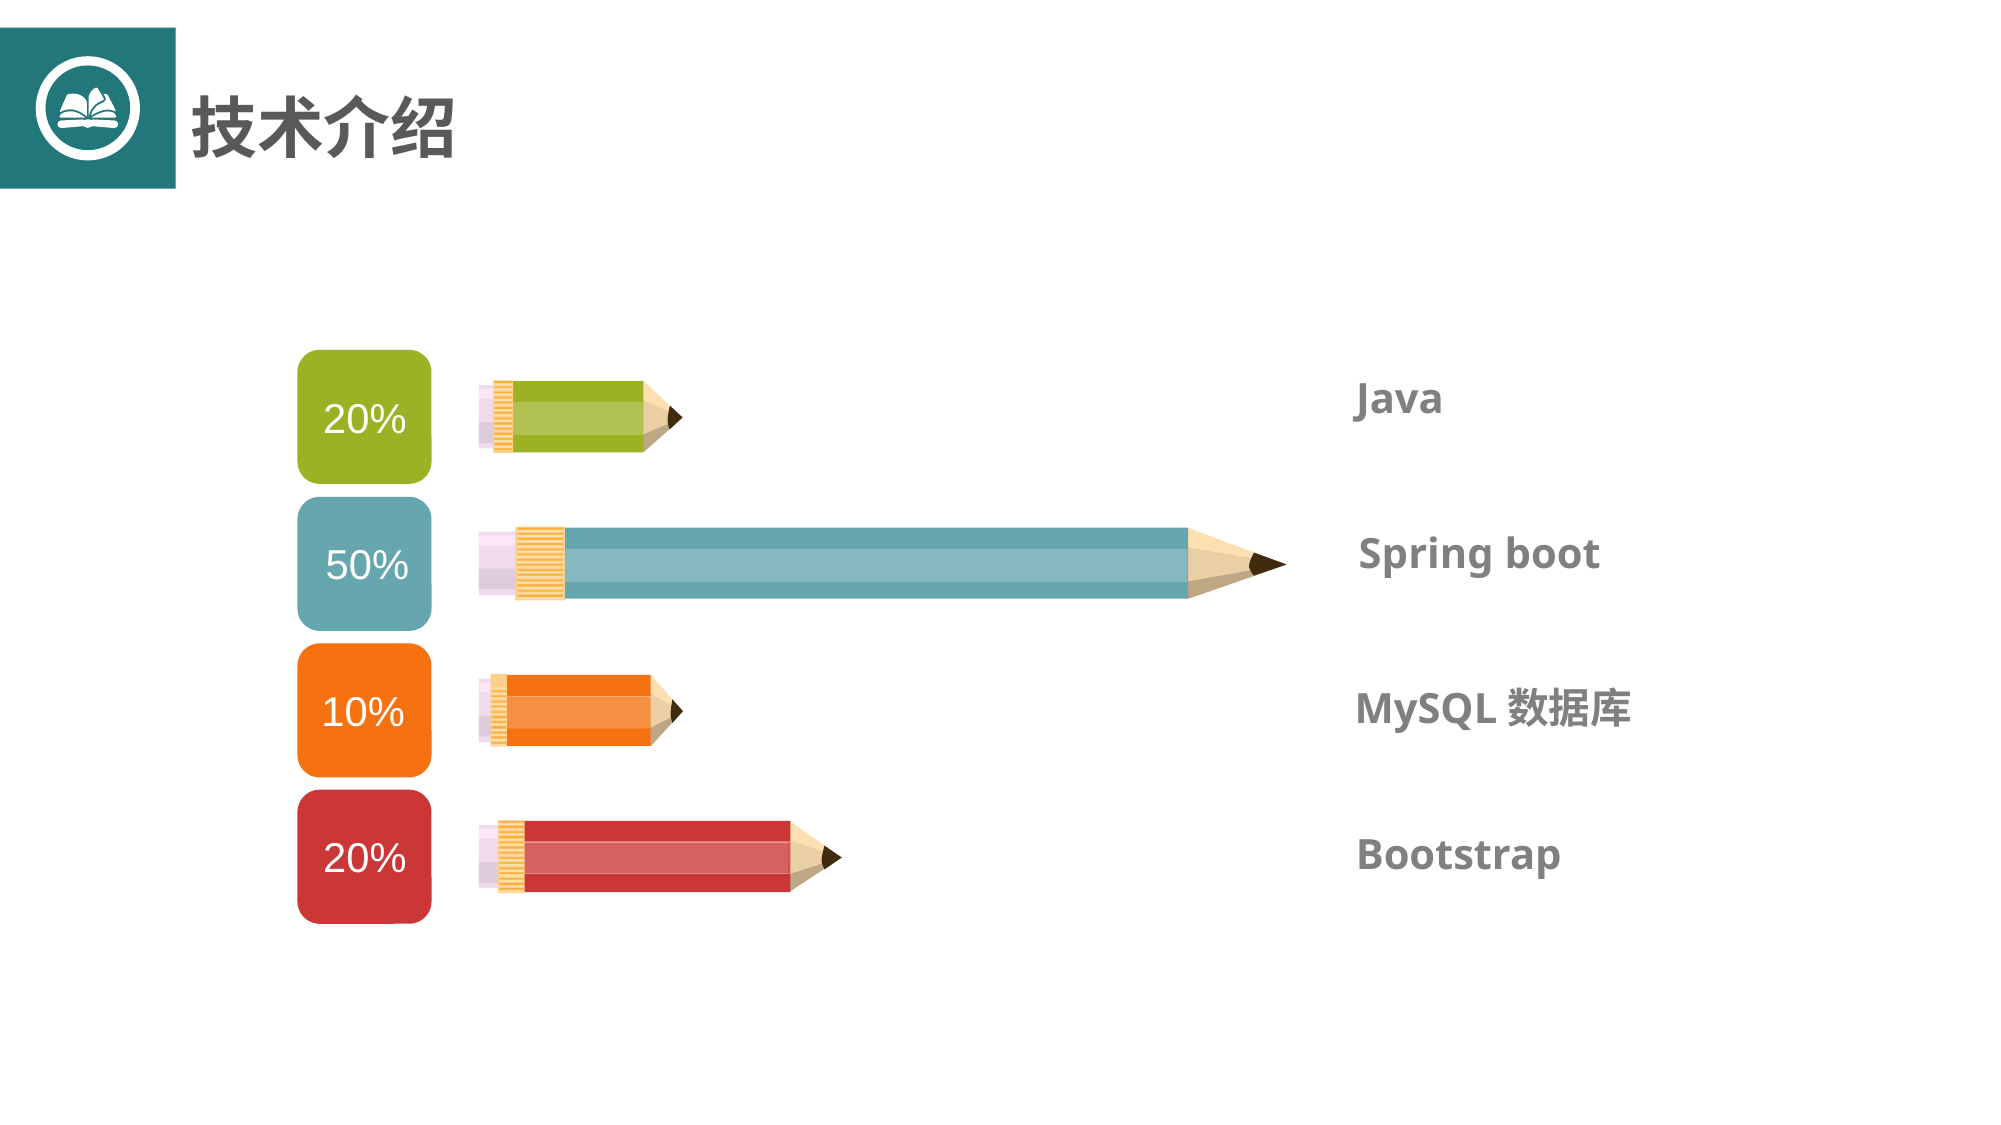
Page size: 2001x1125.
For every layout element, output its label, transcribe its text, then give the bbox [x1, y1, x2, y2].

text_box [0, 27, 177, 190]
text_box [296, 495, 433, 632]
text_box 技术介绍 [175, 38, 891, 174]
text_box [296, 642, 433, 779]
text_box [57, 87, 119, 129]
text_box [478, 526, 1287, 601]
text_box [296, 788, 433, 925]
text_box Java [1341, 364, 1460, 429]
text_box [478, 820, 842, 894]
text_box 10% [306, 677, 420, 743]
text_box 20% [308, 383, 422, 449]
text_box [478, 673, 683, 747]
text_box [34, 55, 141, 162]
text_box Bootstrap [1341, 820, 1577, 886]
text_box MySQL数据库 [1339, 674, 1648, 740]
text_box 20% [308, 823, 422, 889]
text_box [44, 64, 132, 152]
text_box Spring boot [1344, 519, 1616, 585]
text_box 50% [310, 531, 425, 596]
text_box [296, 348, 433, 485]
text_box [478, 380, 683, 453]
